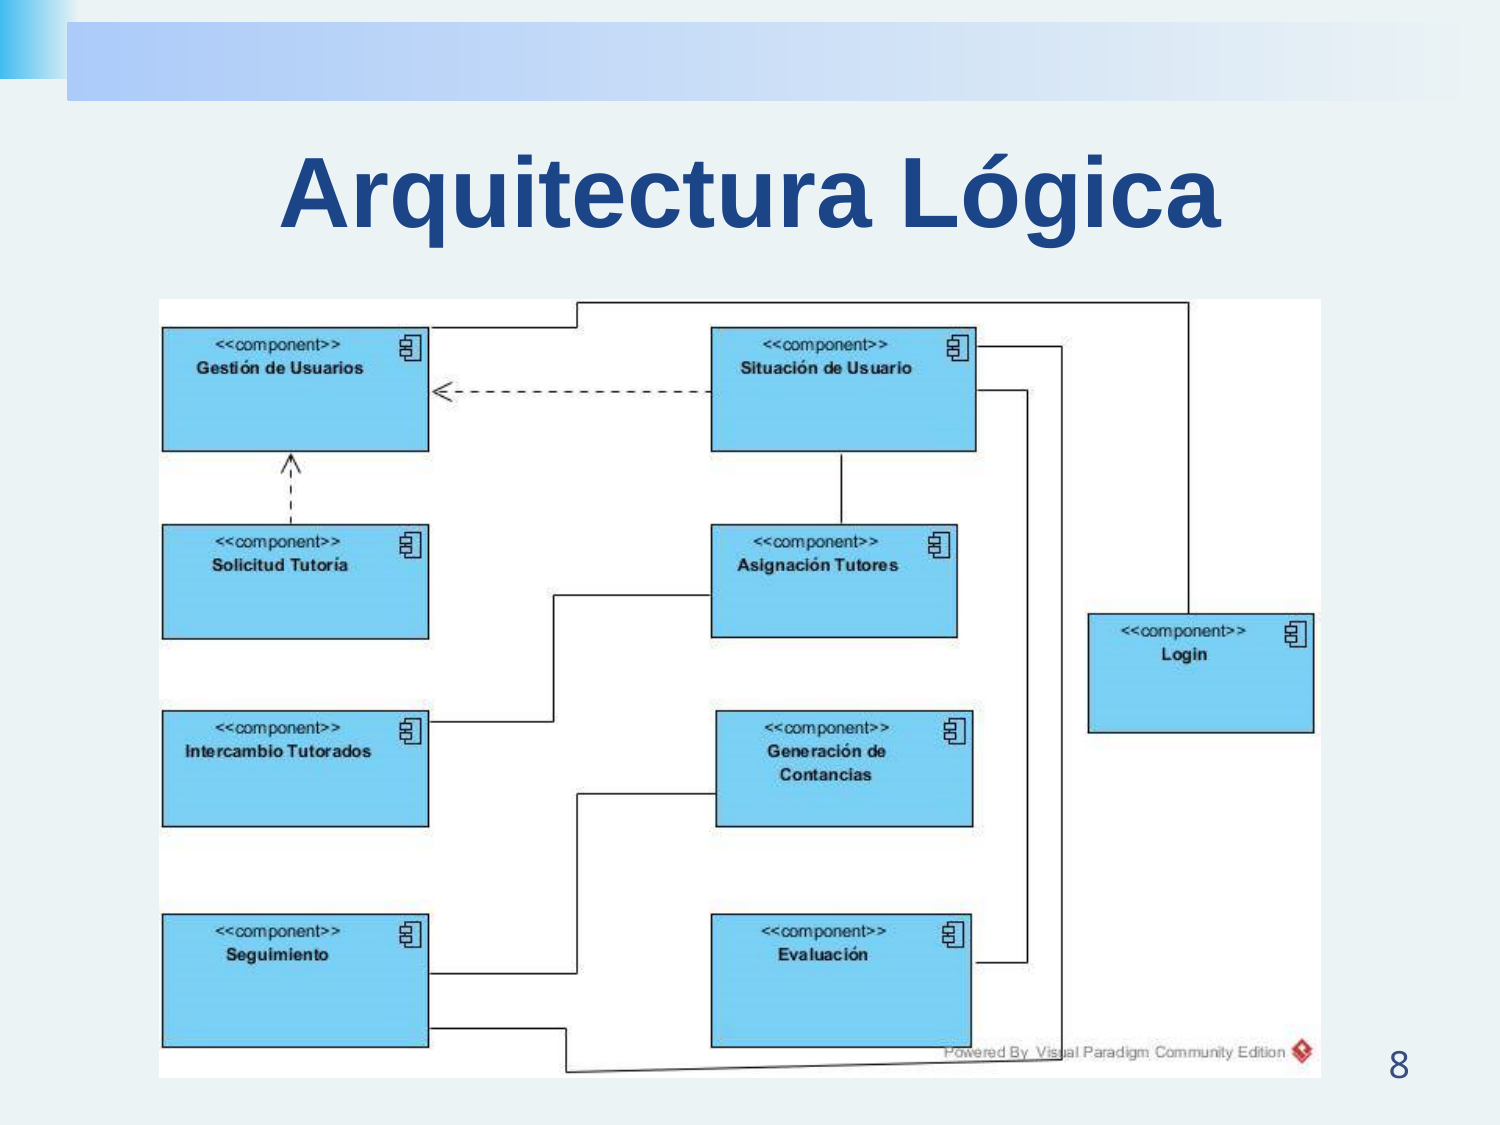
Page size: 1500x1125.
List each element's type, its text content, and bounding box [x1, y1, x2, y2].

title Arquitectura Lógica [75, 75, 1425, 300]
slide_number ‹#› [1074, 1025, 1425, 1100]
picture [158, 299, 1321, 1079]
